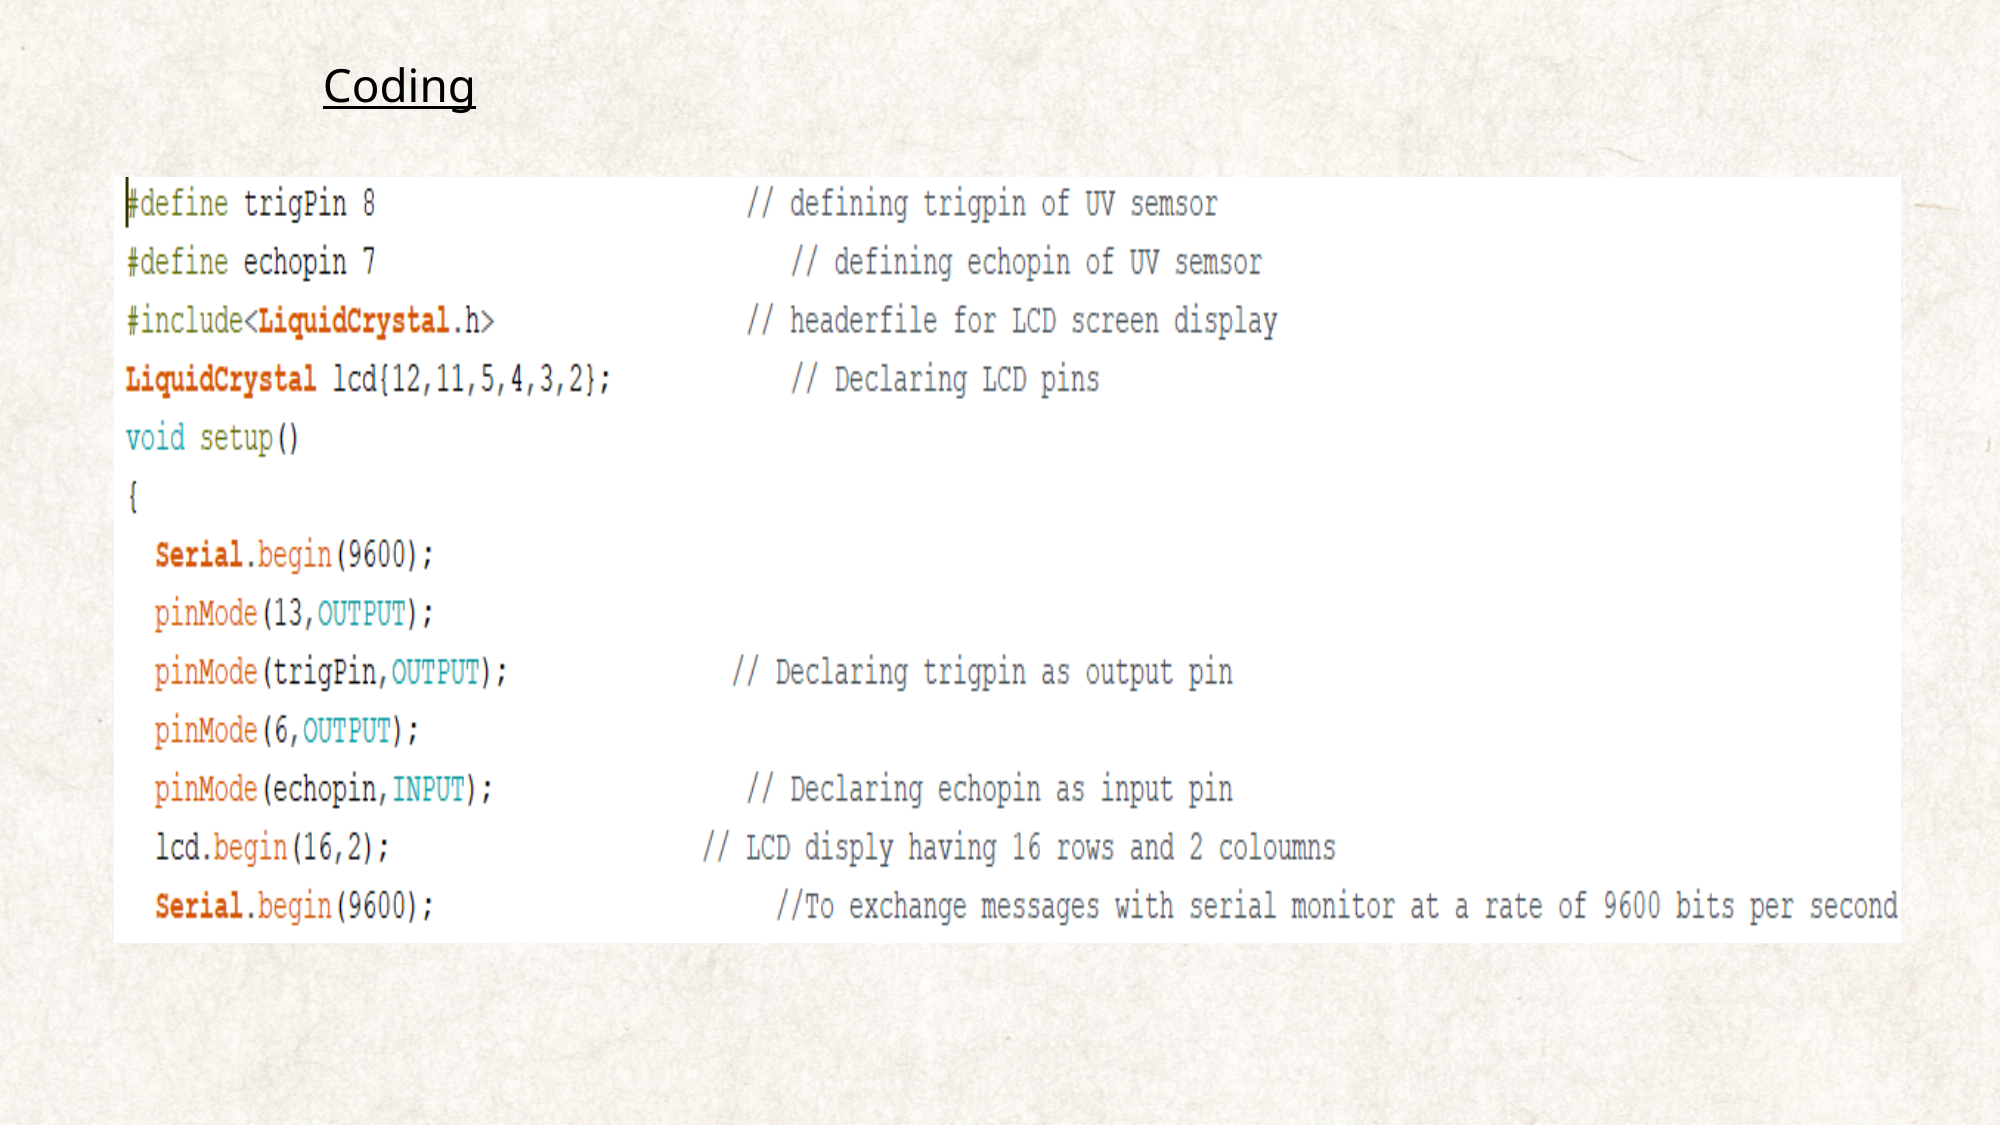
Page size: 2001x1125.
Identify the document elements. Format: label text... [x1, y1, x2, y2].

picture [0, 0, 2000, 1125]
text_box Coding [308, 48, 855, 119]
